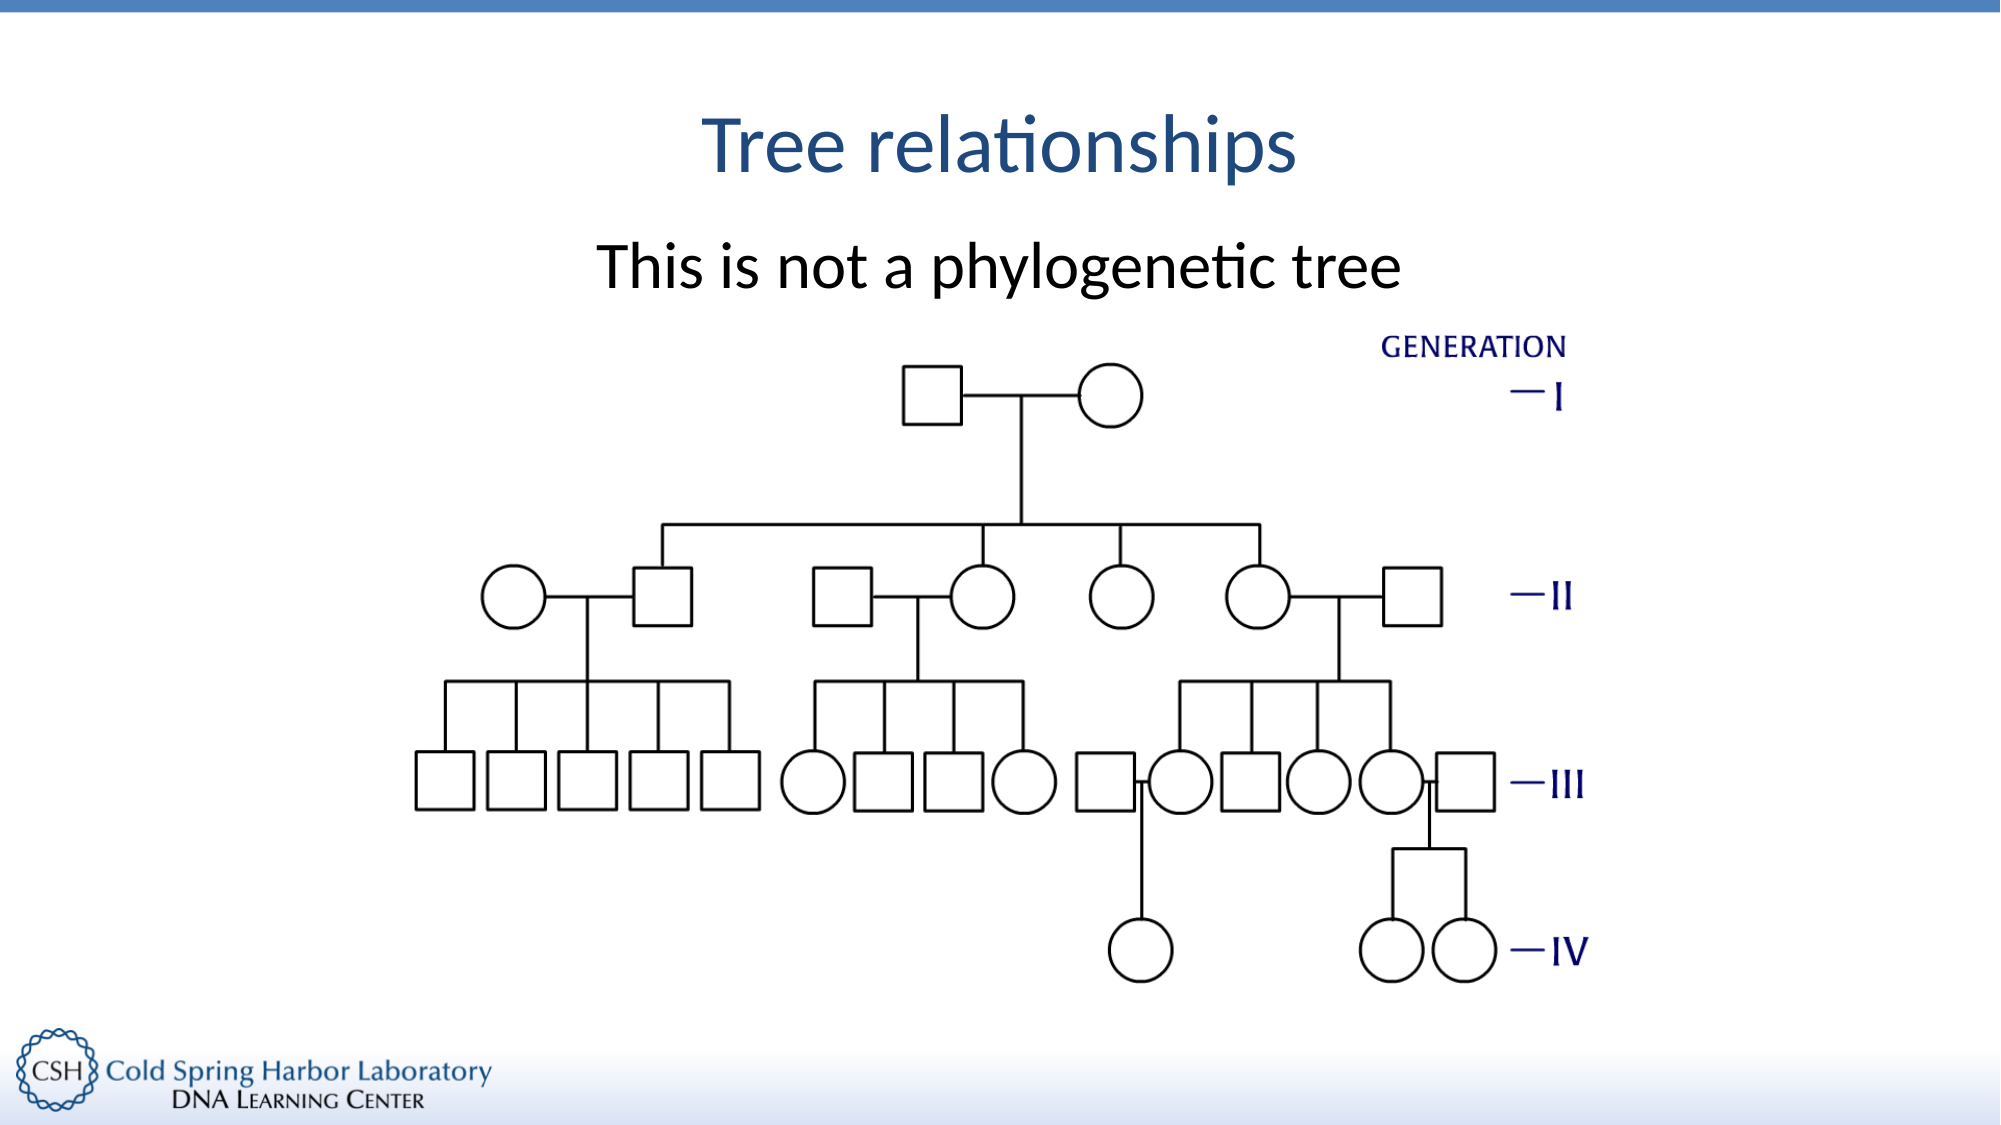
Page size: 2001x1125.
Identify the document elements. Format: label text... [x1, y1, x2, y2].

title Tree relationships [99, 45, 1900, 233]
picture [16, 262, 1601, 1113]
text_box This is not a phylogenetic tree [581, 214, 1419, 261]
